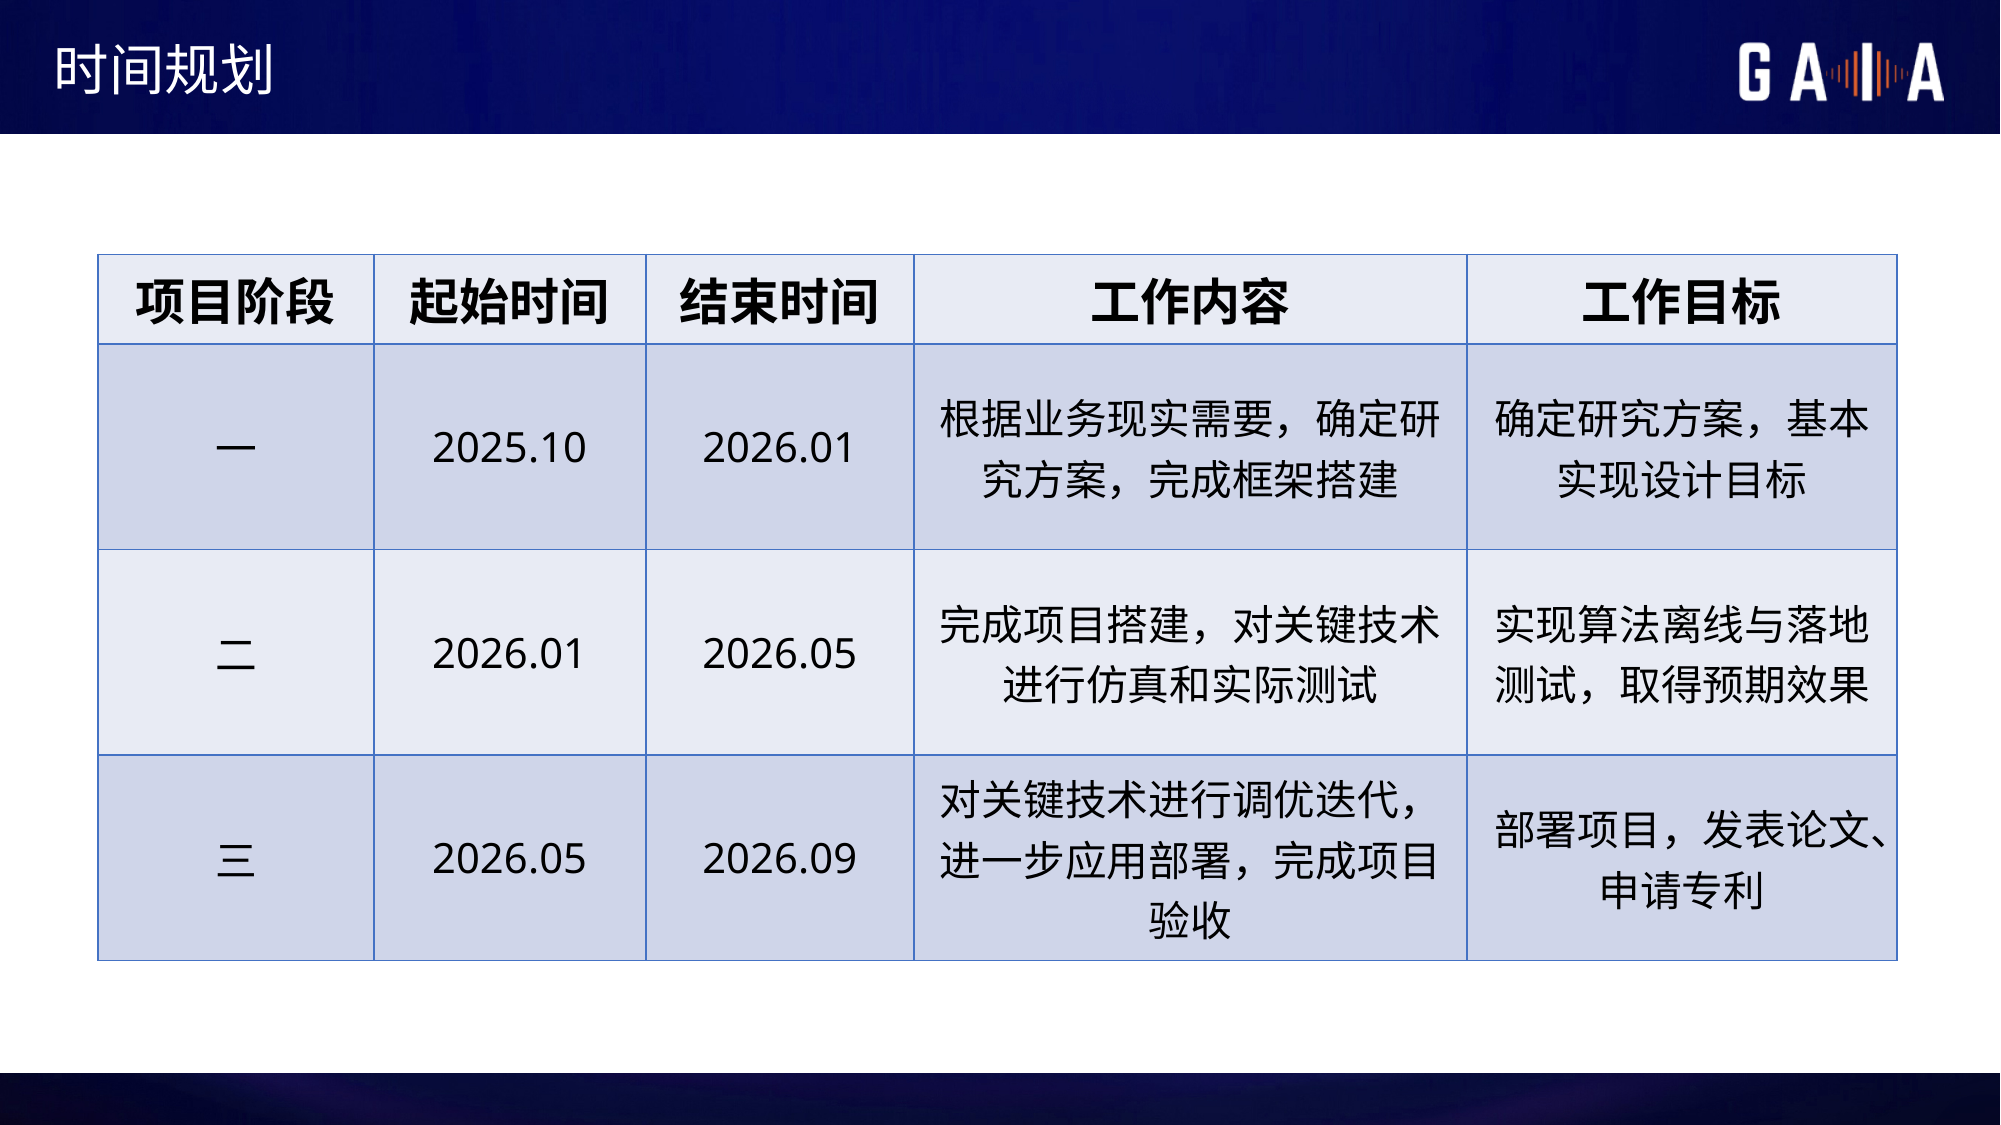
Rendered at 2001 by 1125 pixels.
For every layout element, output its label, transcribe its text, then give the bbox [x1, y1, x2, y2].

table_cell 一 [99, 345, 373, 549]
table_header 工作内容 [915, 255, 1466, 343]
table_cell 确定研究方案，基本实现设计目标 [1468, 345, 1896, 549]
table_cell 二 [99, 550, 373, 754]
table_header 项目阶段 [99, 255, 373, 343]
table_cell 2026.05 [375, 756, 645, 960]
picture [0, 1073, 2000, 1125]
table_header 工作目标 [1468, 255, 1896, 343]
table_cell 完成项目搭建，对关键技术进行仿真和实际测试 [915, 550, 1466, 754]
table_cell 实现算法离线与落地测试，取得预期效果 [1468, 550, 1896, 754]
table_cell 部署项目，发表论文、申请专利 [1468, 756, 1896, 960]
table_cell 对关键技术进行调优迭代，进一步应用部署，完成项目验收 [915, 756, 1466, 960]
table_cell 2026.01 [375, 550, 645, 754]
table_cell 2026.01 [647, 345, 913, 549]
table_cell 三 [99, 756, 373, 960]
table_header 起始时间 [375, 255, 645, 343]
table_cell 2026.05 [647, 550, 913, 754]
table_cell 2026.09 [647, 756, 913, 960]
picture [0, 0, 2000, 134]
table_cell 2025.10 [375, 345, 645, 549]
table_header 结束时间 [647, 255, 913, 343]
text_box 时间规划 [49, 30, 1171, 120]
table_cell 根据业务现实需要，确定研究方案，完成框架搭建 [915, 345, 1466, 549]
